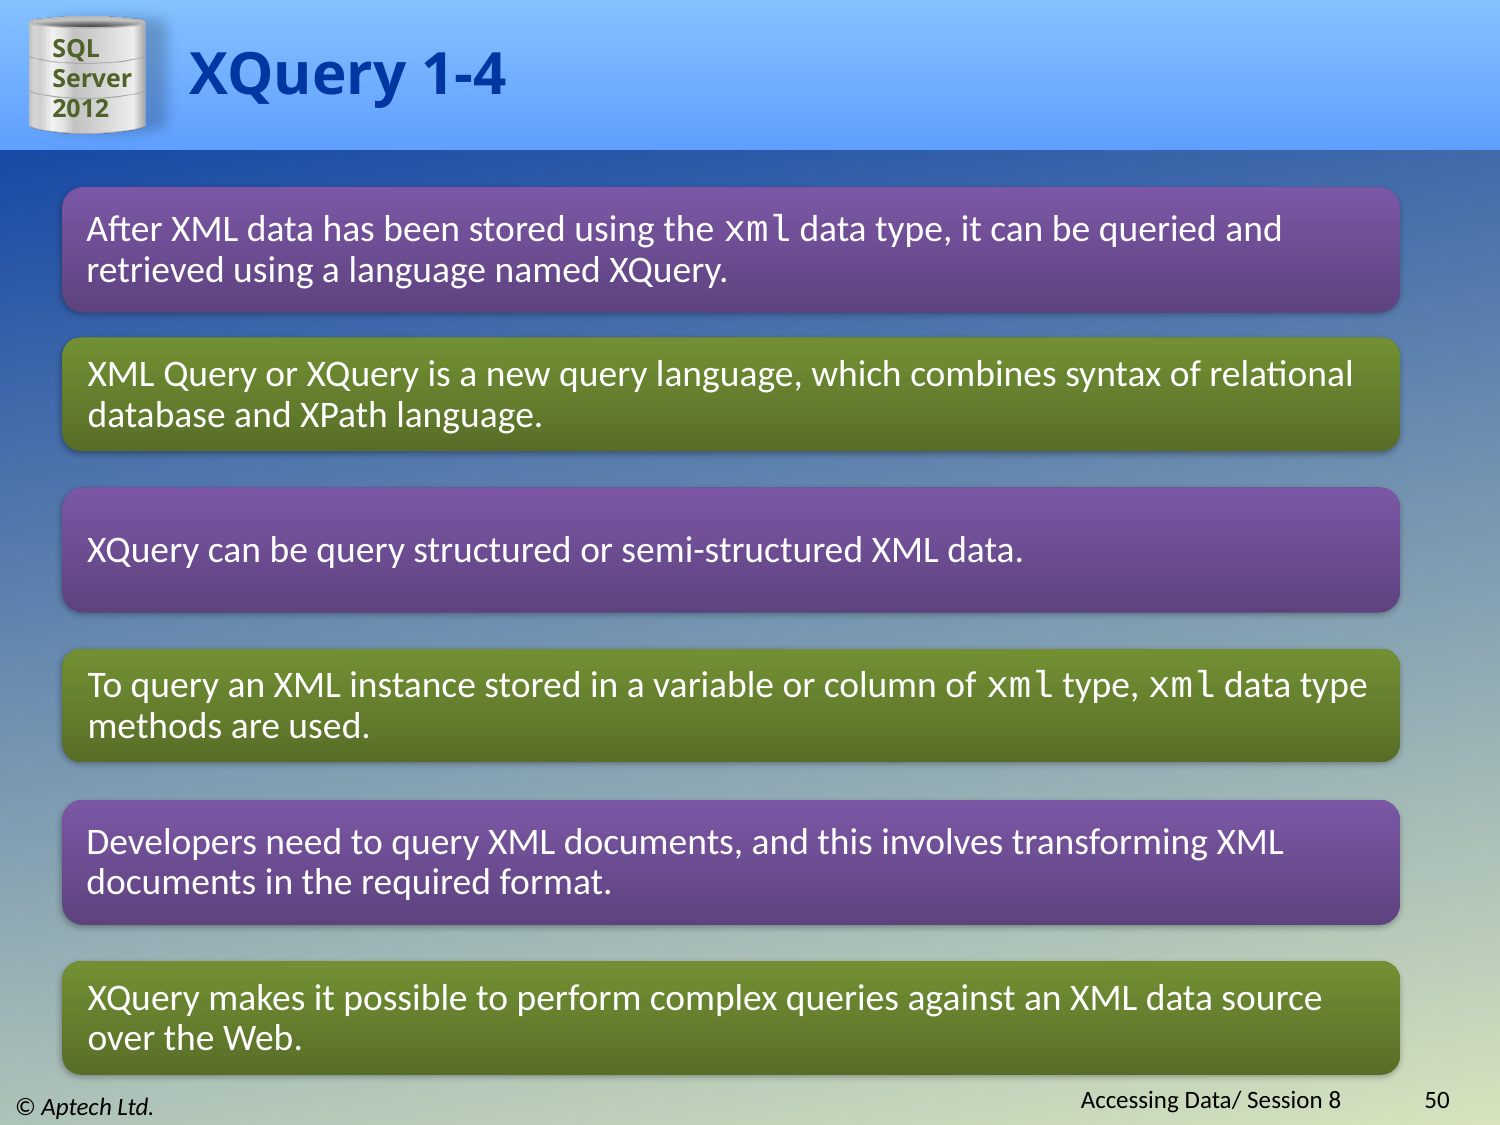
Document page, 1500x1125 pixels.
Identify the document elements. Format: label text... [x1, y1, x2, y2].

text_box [62, 648, 1401, 763]
picture [24, 0, 150, 150]
footer Accessing Data/ Session 8 [375, 1084, 1363, 1113]
title XQuery 1-4 [174, 37, 1426, 106]
slide_number 50 [1363, 1084, 1465, 1113]
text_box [62, 337, 1401, 452]
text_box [62, 799, 1401, 926]
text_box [62, 187, 1401, 313]
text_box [62, 487, 1401, 613]
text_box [62, 960, 1401, 1076]
